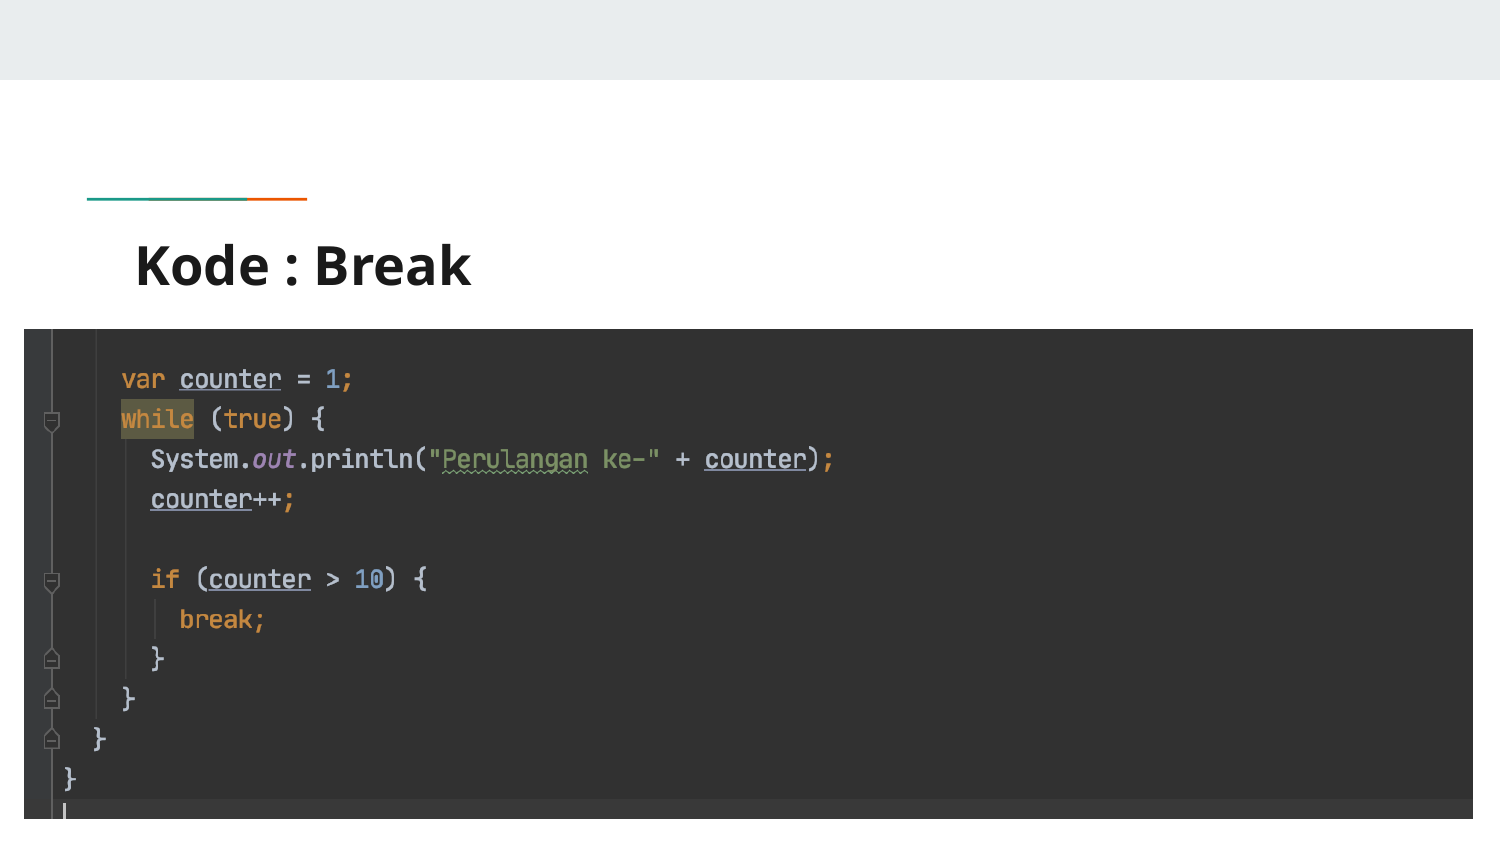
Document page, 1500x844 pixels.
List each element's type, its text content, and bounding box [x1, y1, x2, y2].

picture [24, 328, 1473, 819]
title Kode : Break [119, 216, 1381, 305]
